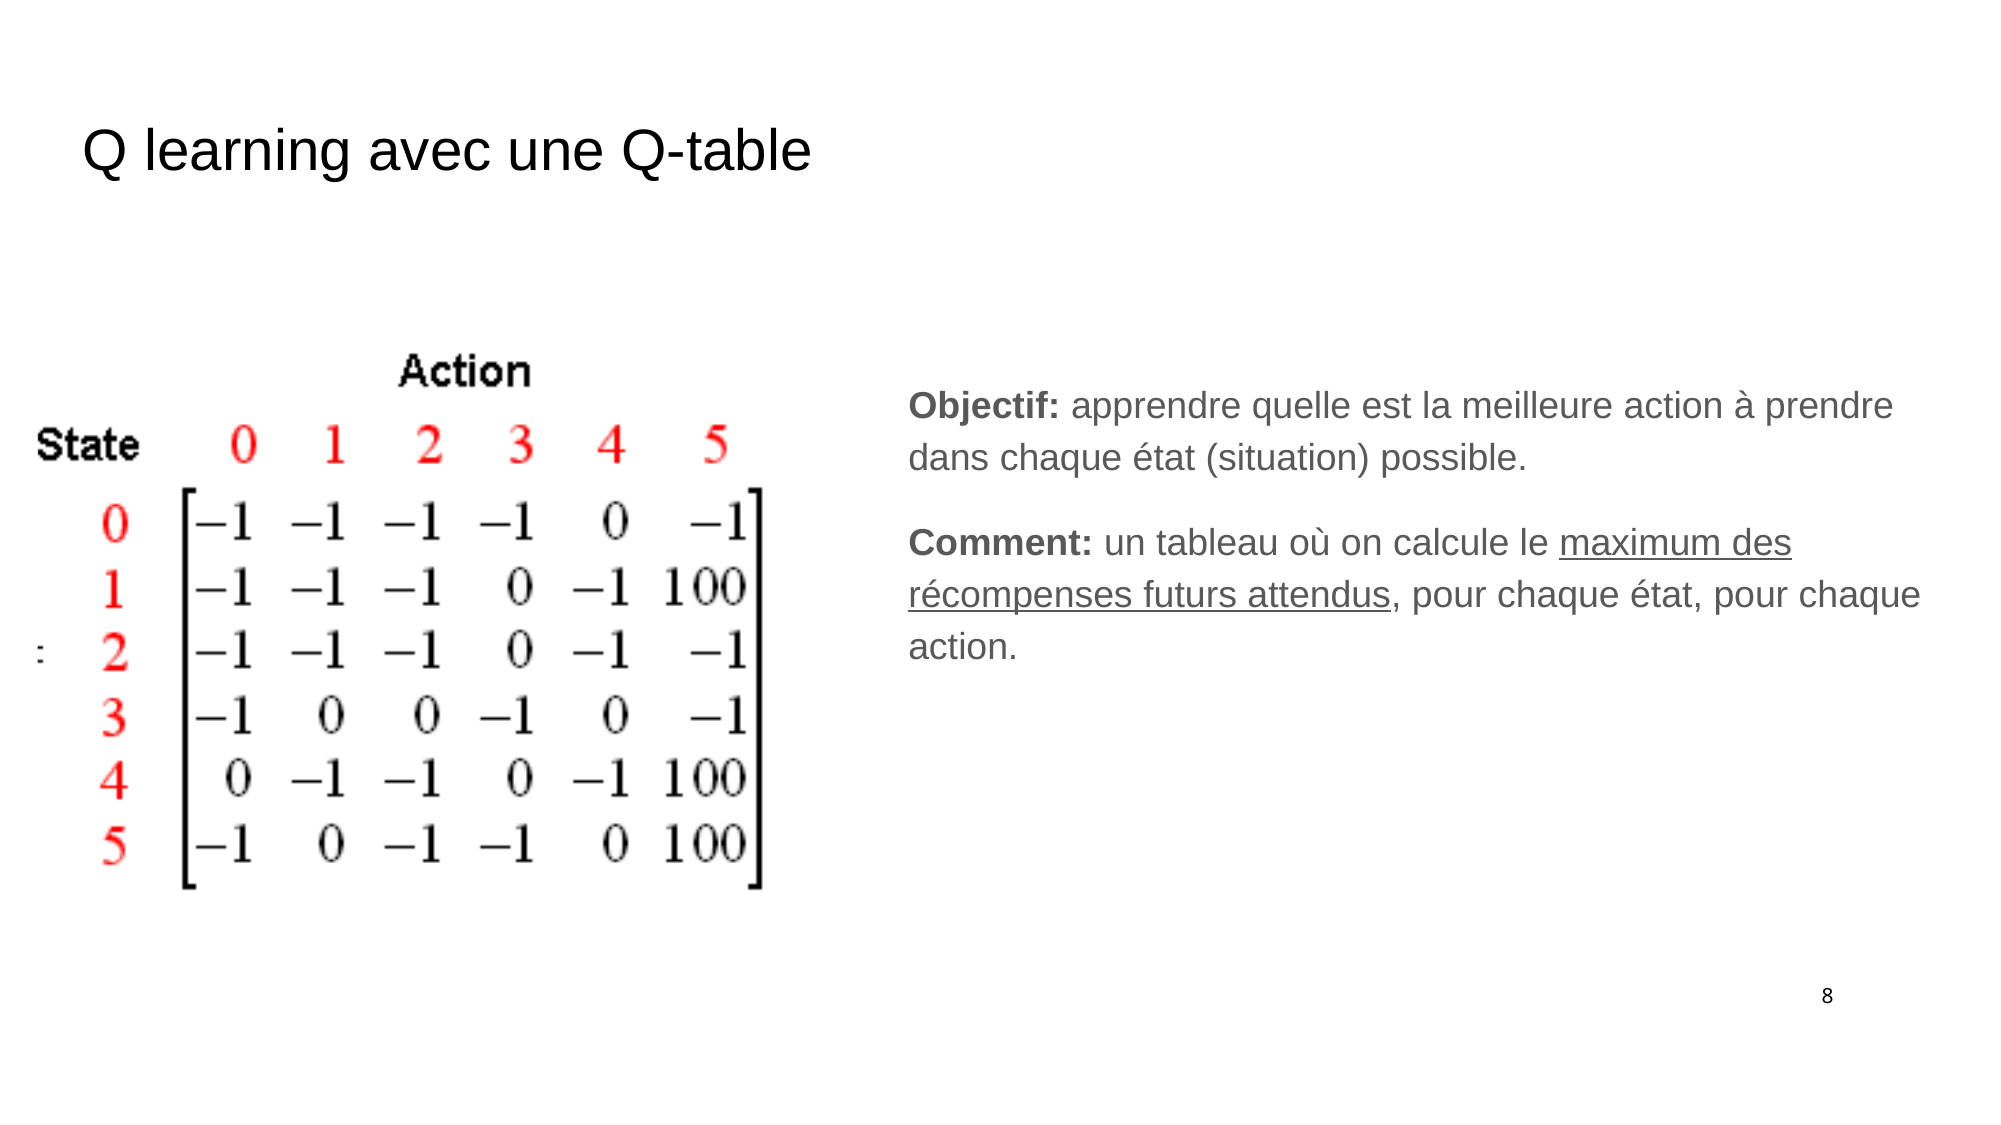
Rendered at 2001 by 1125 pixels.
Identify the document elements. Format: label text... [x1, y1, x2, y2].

text_box 8 [1724, 965, 1849, 1025]
picture [37, 341, 771, 894]
text_box Objectif: apprendre quelle est la meilleure action à prendre dans chaque état (situation) possible. Comment: un tableau où on calcule le maximum des récompenses futurs attendus, pour chaque état, pour chaque action. [893, 359, 2000, 875]
text_box Q learning avec une Q-table [68, 97, 1932, 223]
